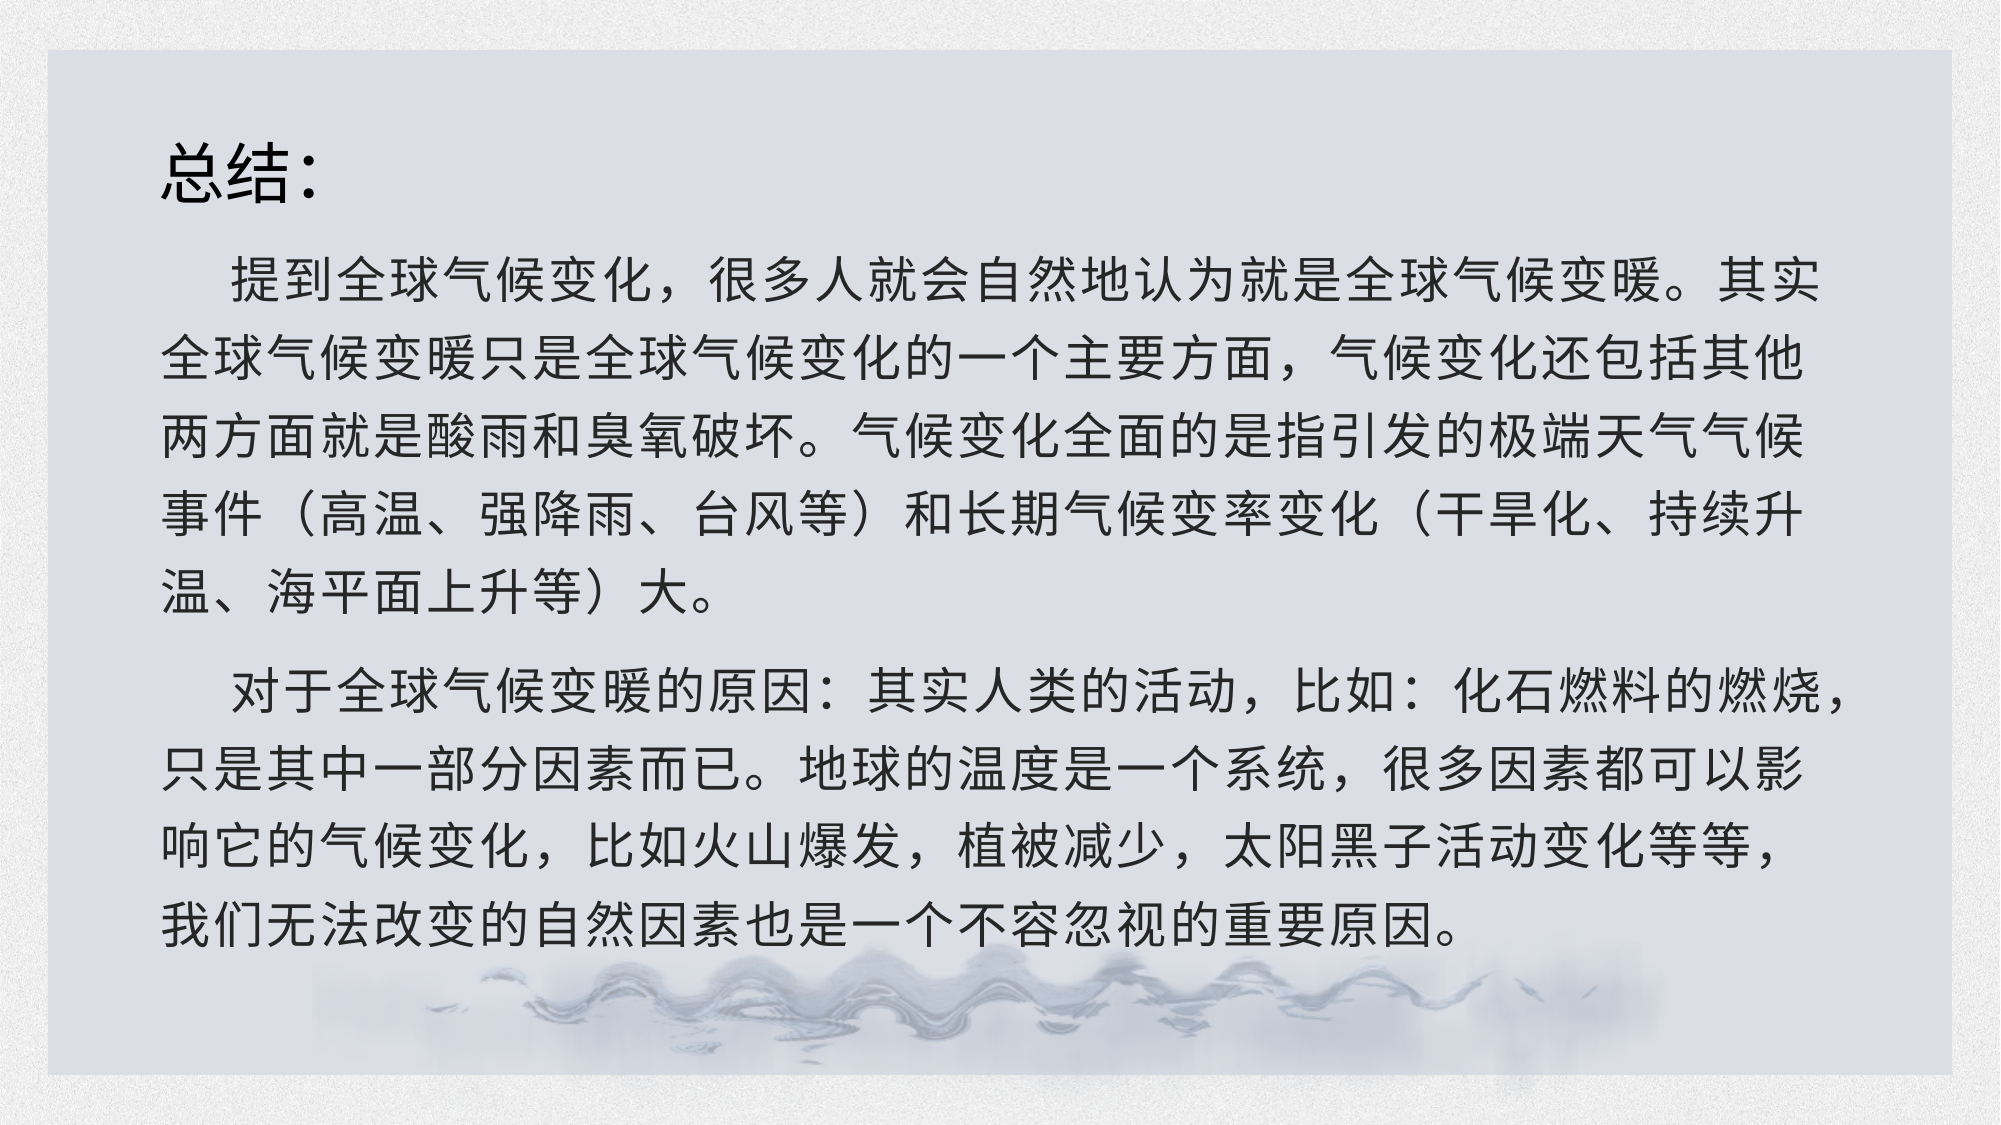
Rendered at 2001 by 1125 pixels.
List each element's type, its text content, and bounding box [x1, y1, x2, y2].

text_box 总结： [143, 124, 432, 220]
picture [0, 0, 2001, 1125]
list 提到全球气候变化，很多人就会自然地认为就是全球气候变暖。其实全球气候变暖只是全球气候变化的一个主要方面，气候变化还包括其他两方面就是酸雨和臭氧破坏。气候变化全面的是指引发的极端天气气候事件（高温、强降雨、台风等）和长期气候变率变化（干旱化、持续升温、海平面上升等）大。 对于全球气候变暖的原因：其实人类的活动，比如：化石燃料的燃烧，只是其中一部分因素而已。地球的温度是一个系统，很多因素都可以影响它的气候变化，比如火山爆发，植被减少，太阳黑子活动变化等等，我们无法改变的自然因素也是一个不容忽视的重要原因。 [143, 230, 1872, 980]
